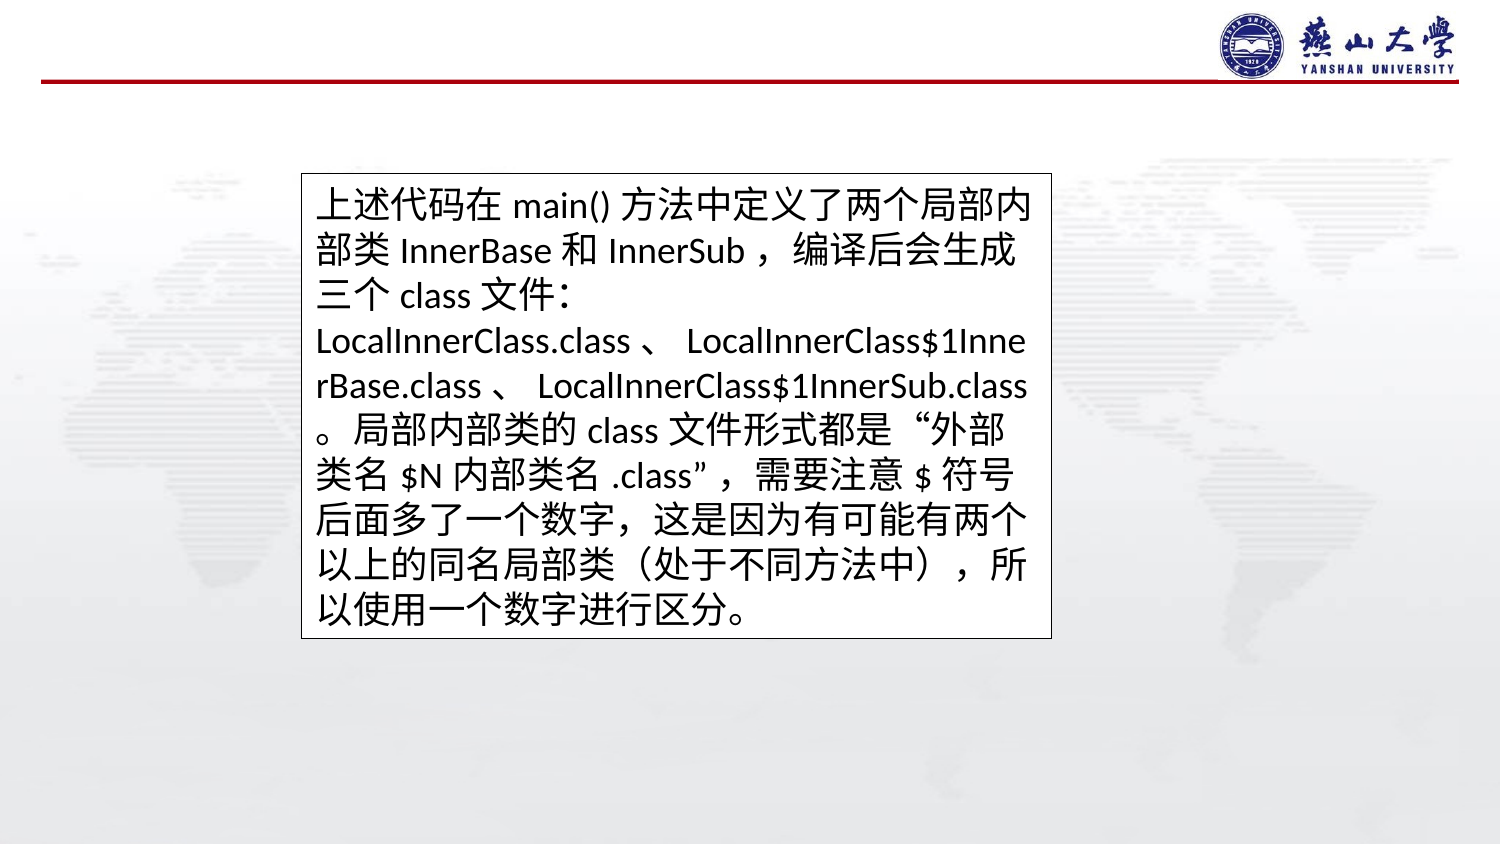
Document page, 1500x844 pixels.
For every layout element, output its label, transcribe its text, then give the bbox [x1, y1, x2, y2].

text_box 上述代码在main()方法中定义了两个局部内部类InnerBase和InnerSub，编译后会生成三个class文件：LocalInnerClass.class、LocalInnerClass$1InnerBase.class、LocalInnerClass$1InnerSub.class。局部内部类的class文件形式都是“外部类名$N内部类名.class”，需要注意$符号后面多了一个数字，这是因为有可能有两个以上的同名局部类（处于不同方法中），所以使用一个数字进行区分。 [301, 173, 1052, 639]
picture [0, 0, 1500, 844]
